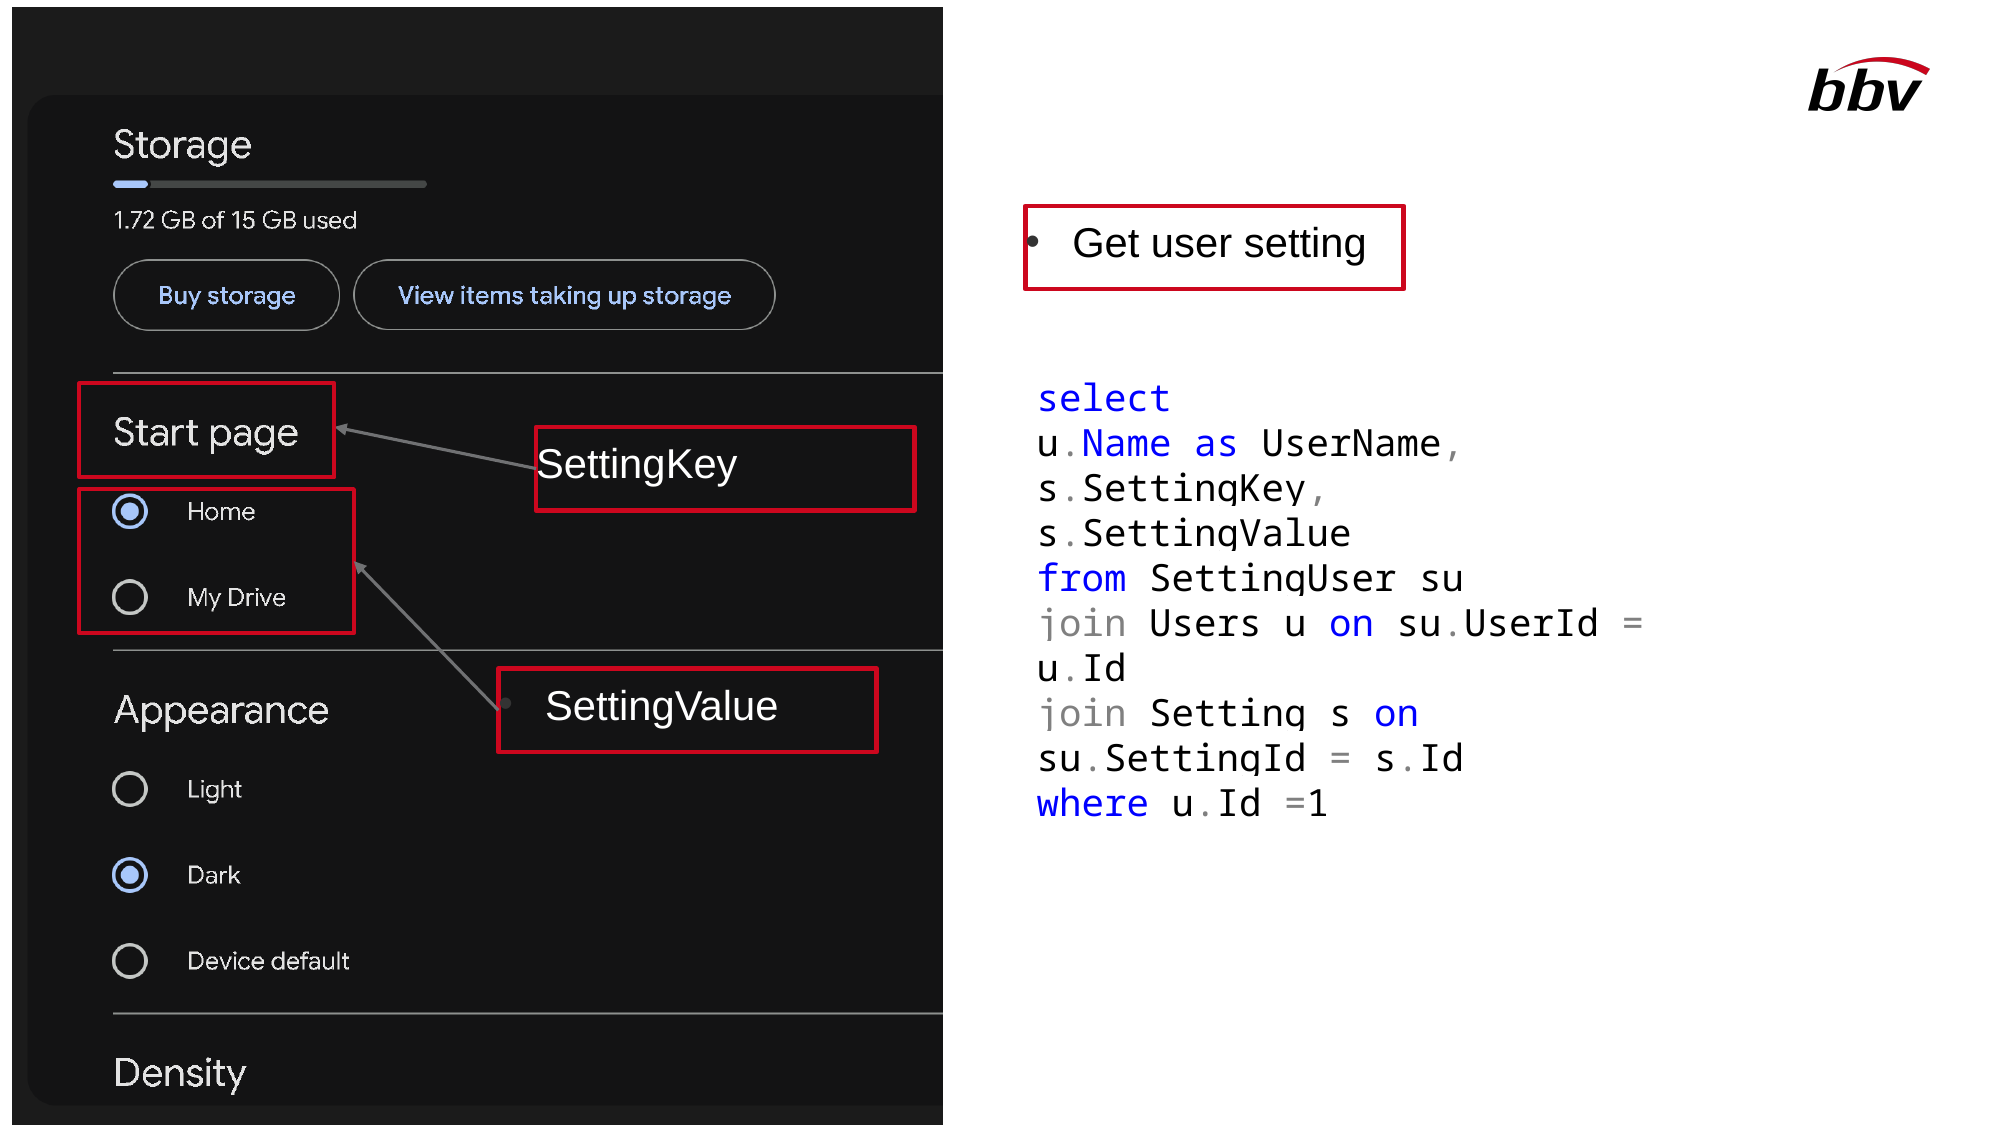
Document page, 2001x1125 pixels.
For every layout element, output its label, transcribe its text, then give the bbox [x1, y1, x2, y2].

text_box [334, 426, 537, 469]
picture [1808, 57, 1930, 111]
text_box Get user setting [1025, 205, 1404, 290]
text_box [353, 560, 499, 711]
text_box select u.Name as UserName, s.SettingKey, s.SettingValue from SettingUser su join Users u on su.UserId = u.Id join Setting s on su.SettingId = s.Id where u.Id =1 [1021, 366, 1674, 831]
picture [12, 7, 943, 1125]
